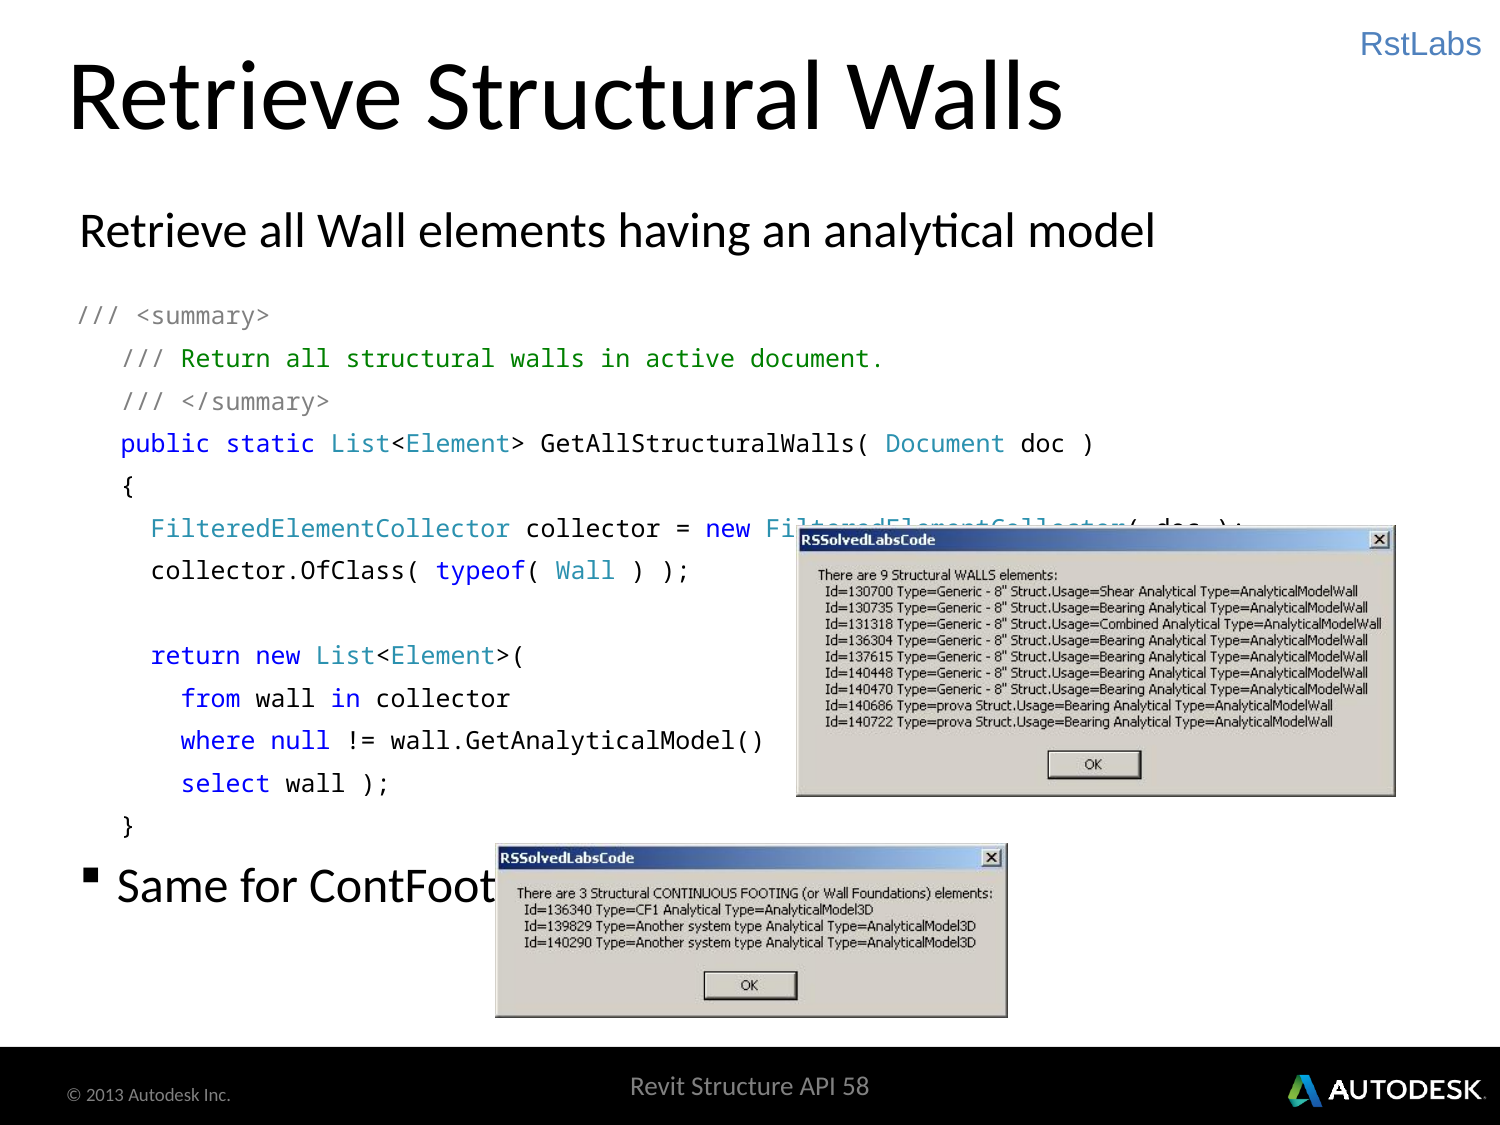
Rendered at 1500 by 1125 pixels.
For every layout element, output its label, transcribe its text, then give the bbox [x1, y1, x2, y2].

picture [0, 1046, 1500, 1125]
picture [796, 525, 1396, 798]
list Retrieve all Wall elements having an analytical model /// <summary> /// Return all structural walls in active document. /// </summary> public static List<Element> GetAllStructuralWalls( Document doc ) { FilteredElementCollector collector = new FilteredElementCollector( doc ); collector.OfClass( typeof( Wall ) ); return new List<Element>( from wall in collector where null != wall.GetAnalyticalModel() select wall ); } Same for ContFooting elements [45, 190, 1353, 786]
title Retrieve Structural Walls [52, 22, 1353, 190]
picture [495, 843, 1008, 1018]
text_box RstLabs [1151, 22, 1483, 63]
